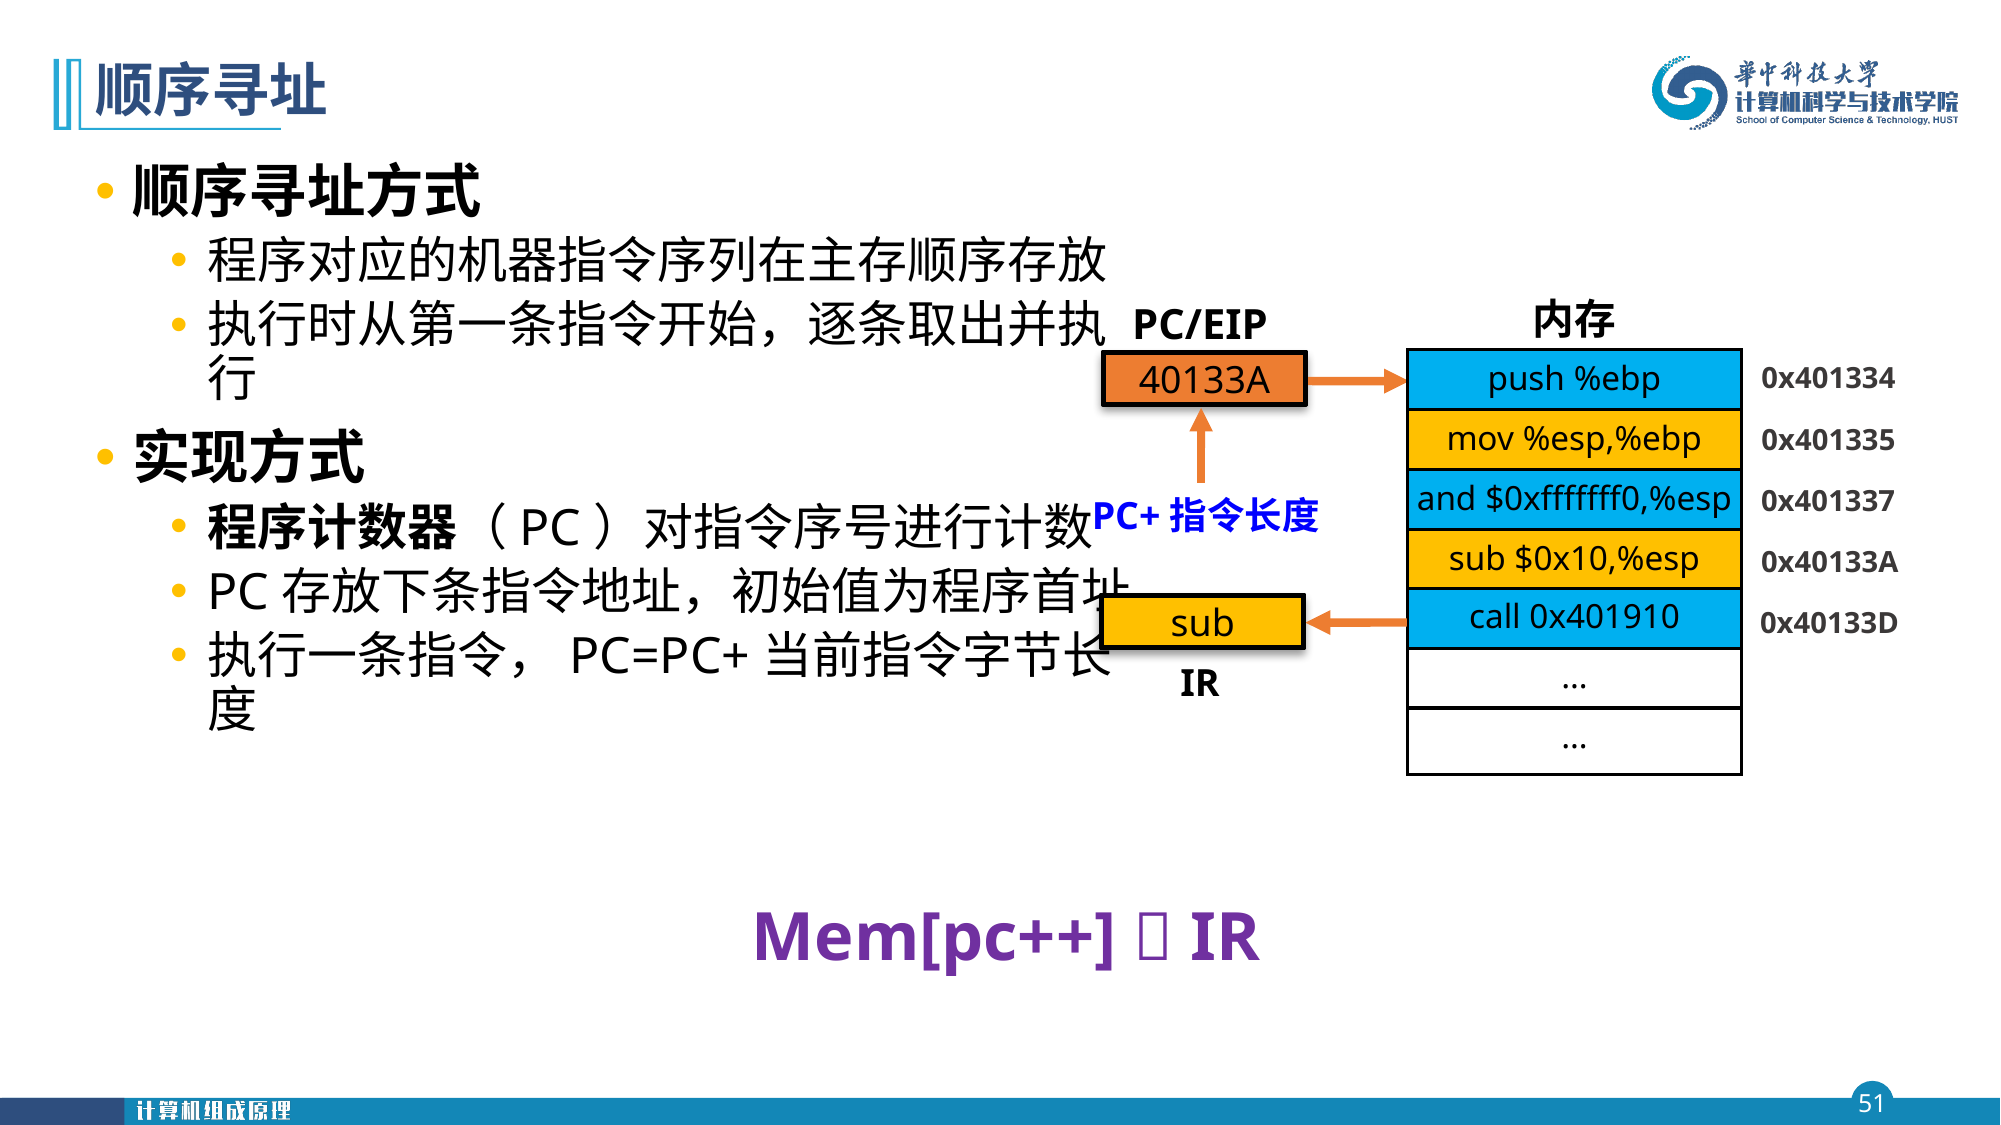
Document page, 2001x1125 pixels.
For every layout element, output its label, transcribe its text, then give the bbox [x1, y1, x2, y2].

text_box 内存 [1517, 285, 1632, 350]
text_box sub [1101, 595, 1304, 648]
text_box push %ebp [1407, 349, 1742, 408]
text_box IR [1165, 651, 1235, 712]
text_box PC/EIP [1117, 290, 1283, 352]
title 顺序寻址 [80, 42, 1805, 144]
text_box [1305, 616, 1407, 629]
text_box … [1407, 647, 1742, 707]
text_box 0x401337 [1738, 474, 1918, 525]
text_box [1194, 407, 1208, 483]
text_box … [1407, 707, 1742, 776]
text_box 40133A [1103, 352, 1306, 405]
text_box PC+指令长度 [1067, 484, 1335, 545]
text_box 0x401334 [1746, 352, 1911, 402]
text_box 0x40133A [1738, 535, 1922, 586]
list 顺序寻址方式 程序对应的机器指令序列在主存顺序存放 执行时从第一条指令开始，逐条取出并执行 实现方式 程序计数器（PC）对指令序号进行计数 PC存放下条指令地址，初始值为程序首址 执行一条指令，PC=PC+当前指令字节长度 [80, 154, 1150, 814]
text_box sub $0x10,%esp [1407, 529, 1742, 587]
text_box 0x40133D [1730, 597, 1922, 647]
text_box and $0xfffffff0,%esp [1407, 468, 1742, 529]
text_box call 0x401910 [1407, 587, 1742, 647]
picture [1805, 56, 1958, 130]
text_box 0x401335 [1746, 413, 1911, 464]
text_box Mem[pc++]  IR [736, 886, 1294, 982]
text_box [1307, 374, 1407, 388]
text_box mov %esp,%ebp [1407, 408, 1742, 468]
